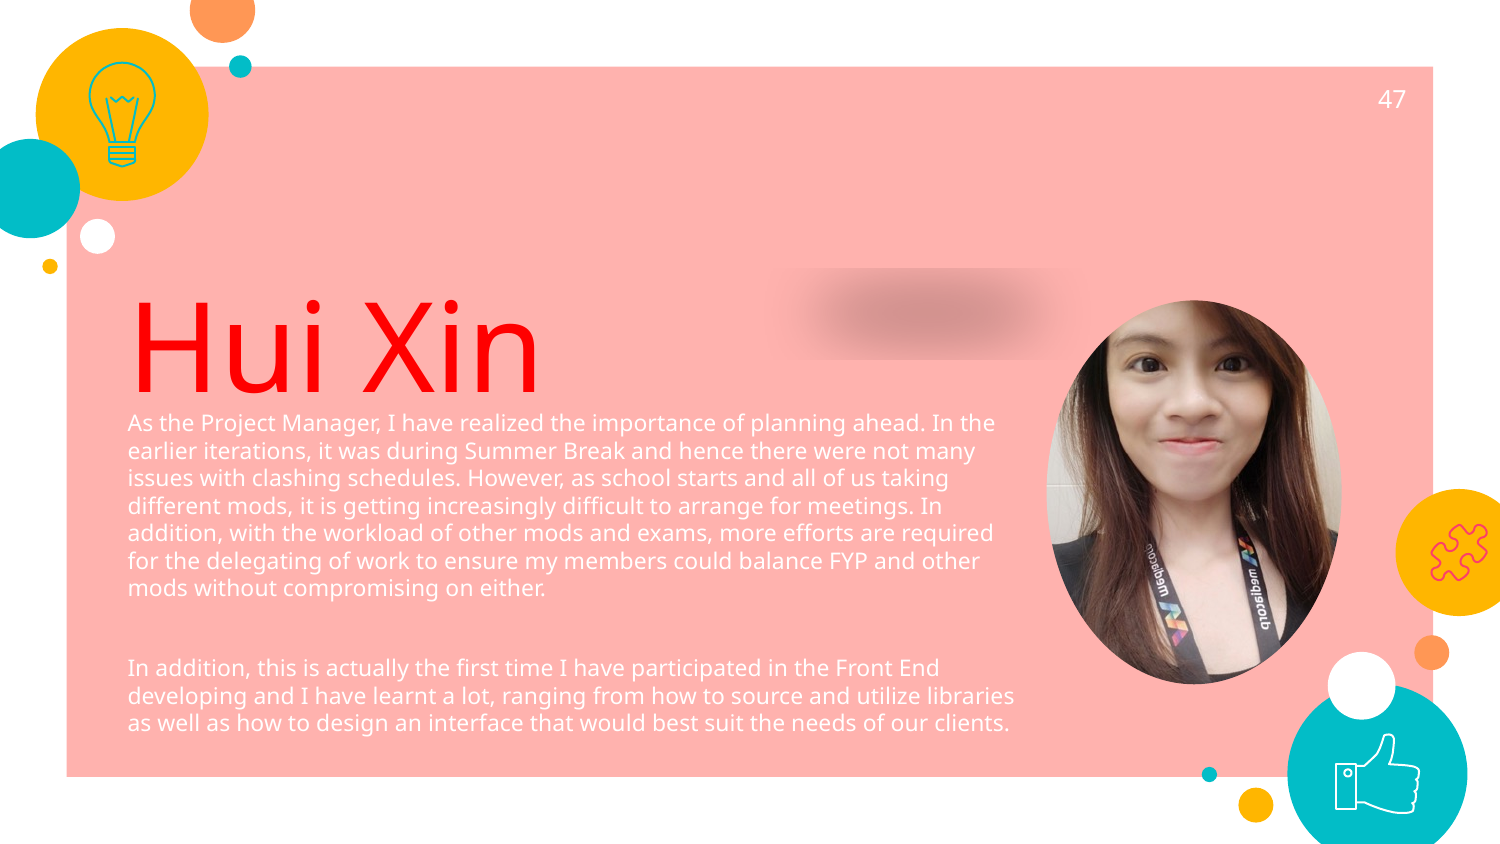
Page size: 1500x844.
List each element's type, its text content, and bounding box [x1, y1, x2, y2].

title Hui Xin [112, 247, 1195, 394]
slide_number 47 [1331, 68, 1422, 134]
picture [1046, 300, 1342, 685]
subtitle As the Project Manager, I have realized the importance of planning ahead. In the earlier iterations, it was during Summer Break and hence there were not many issues with clashing schedules. However, as school starts and all of us taking different mods, it is getting increasingly difficult to arrange for meetings. In addition, with the workload of other mods and exams, more efforts are required for the delegating of work to ensure my members could balance FYP and other mods without compromising on either. In addition, this is actually the first time I have participated in the Front End developing and I have learnt a lot, ranging from how to source and utilize libraries as well as how to design an interface that would best suit the needs of our clients. [112, 394, 1041, 685]
